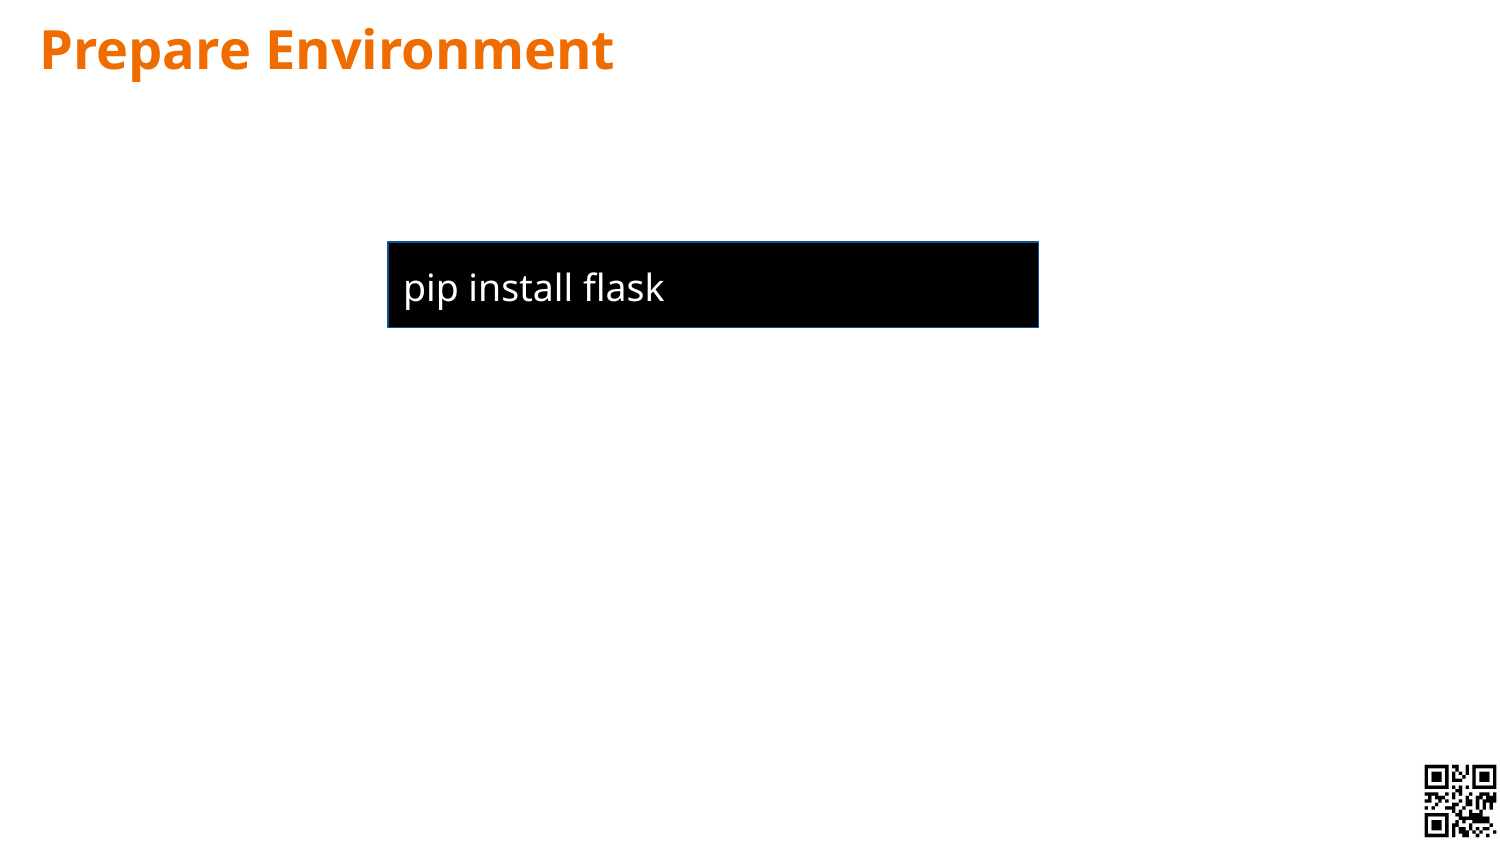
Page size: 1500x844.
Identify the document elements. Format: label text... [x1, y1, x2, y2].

text_box pip install flask [388, 242, 1039, 328]
title Prepare Environment [24, 0, 1422, 86]
picture [1421, 762, 1500, 839]
